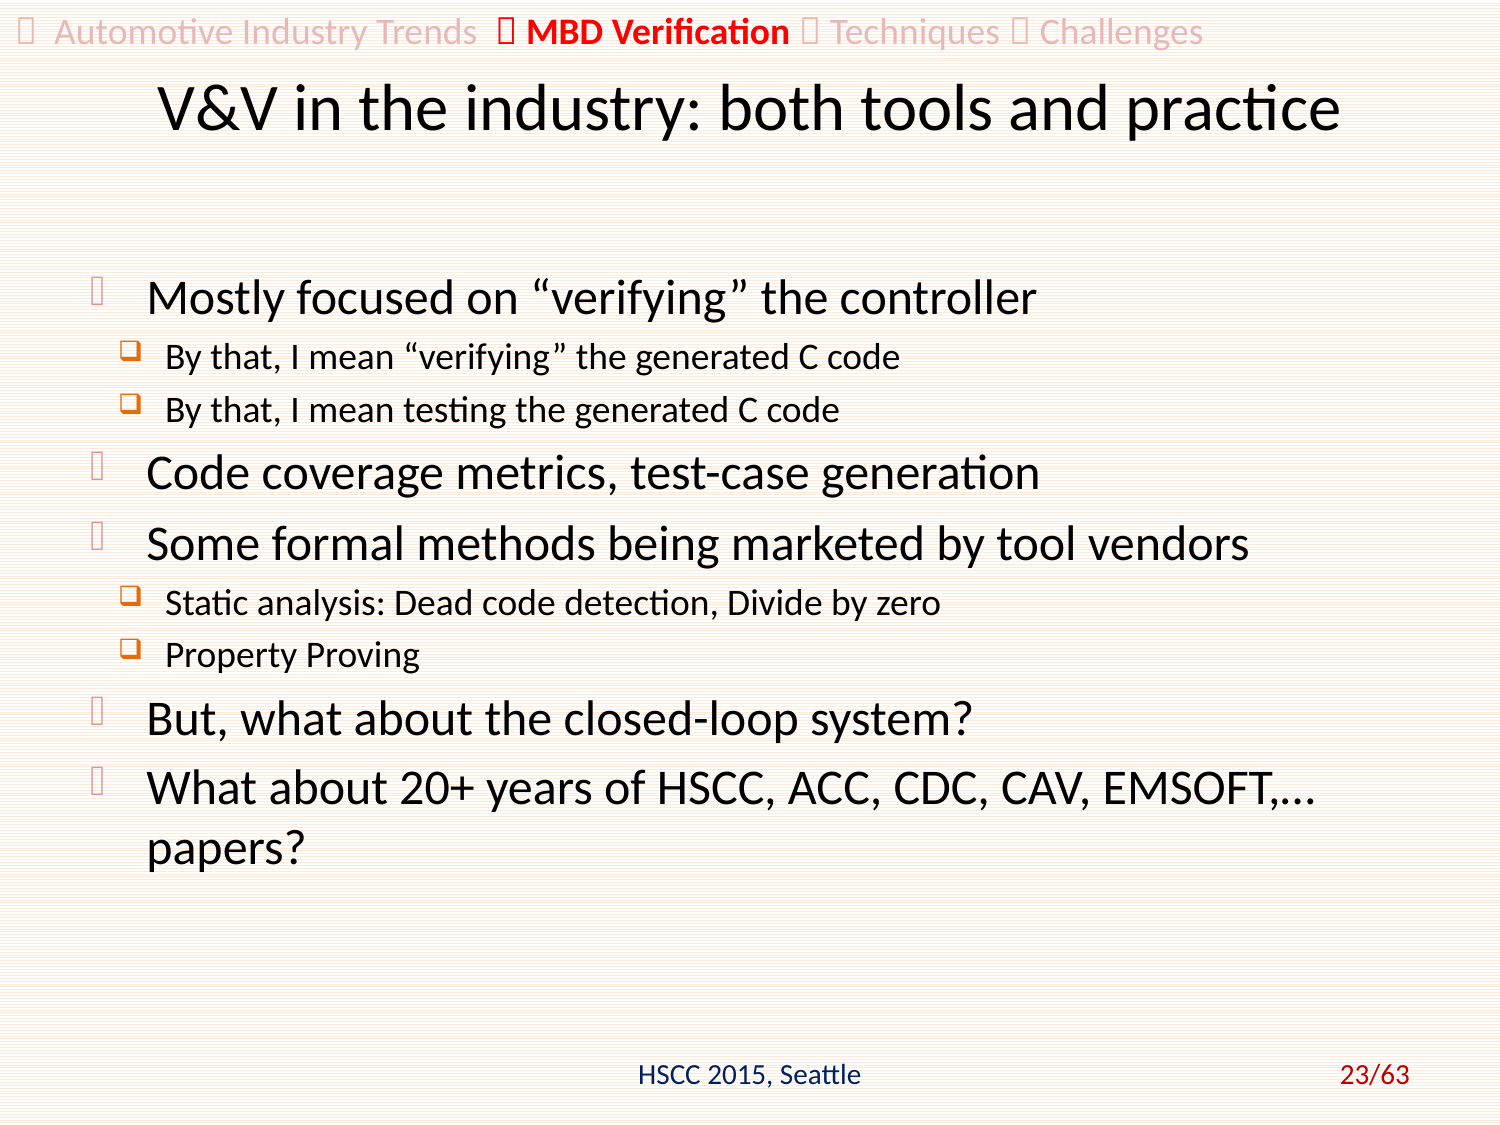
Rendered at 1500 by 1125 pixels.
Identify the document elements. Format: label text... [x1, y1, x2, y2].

text_box  Automotive Industry Trends  MBD Verification  Techniques  Challenges [0, 0, 1500, 60]
slide_number 23/63 [1074, 1042, 1425, 1103]
footer HSCC 2015, Seattle [512, 1042, 988, 1103]
title V&V in the industry: both tools and practice [0, 60, 1500, 163]
list Mostly focused on “verifying” the controller By that, I mean “verifying” the generated C code By that, I mean testing the generated C code Code coverage metrics, test-case generation Some formal methods being marketed by tool vendors Static analysis: Dead code detection, Divide by zero Property Proving But, what about the closed-loop system? What about 20+ years of HSCC, ACC, CDC, CAV, EMSOFT,… papers? [75, 257, 1425, 911]
